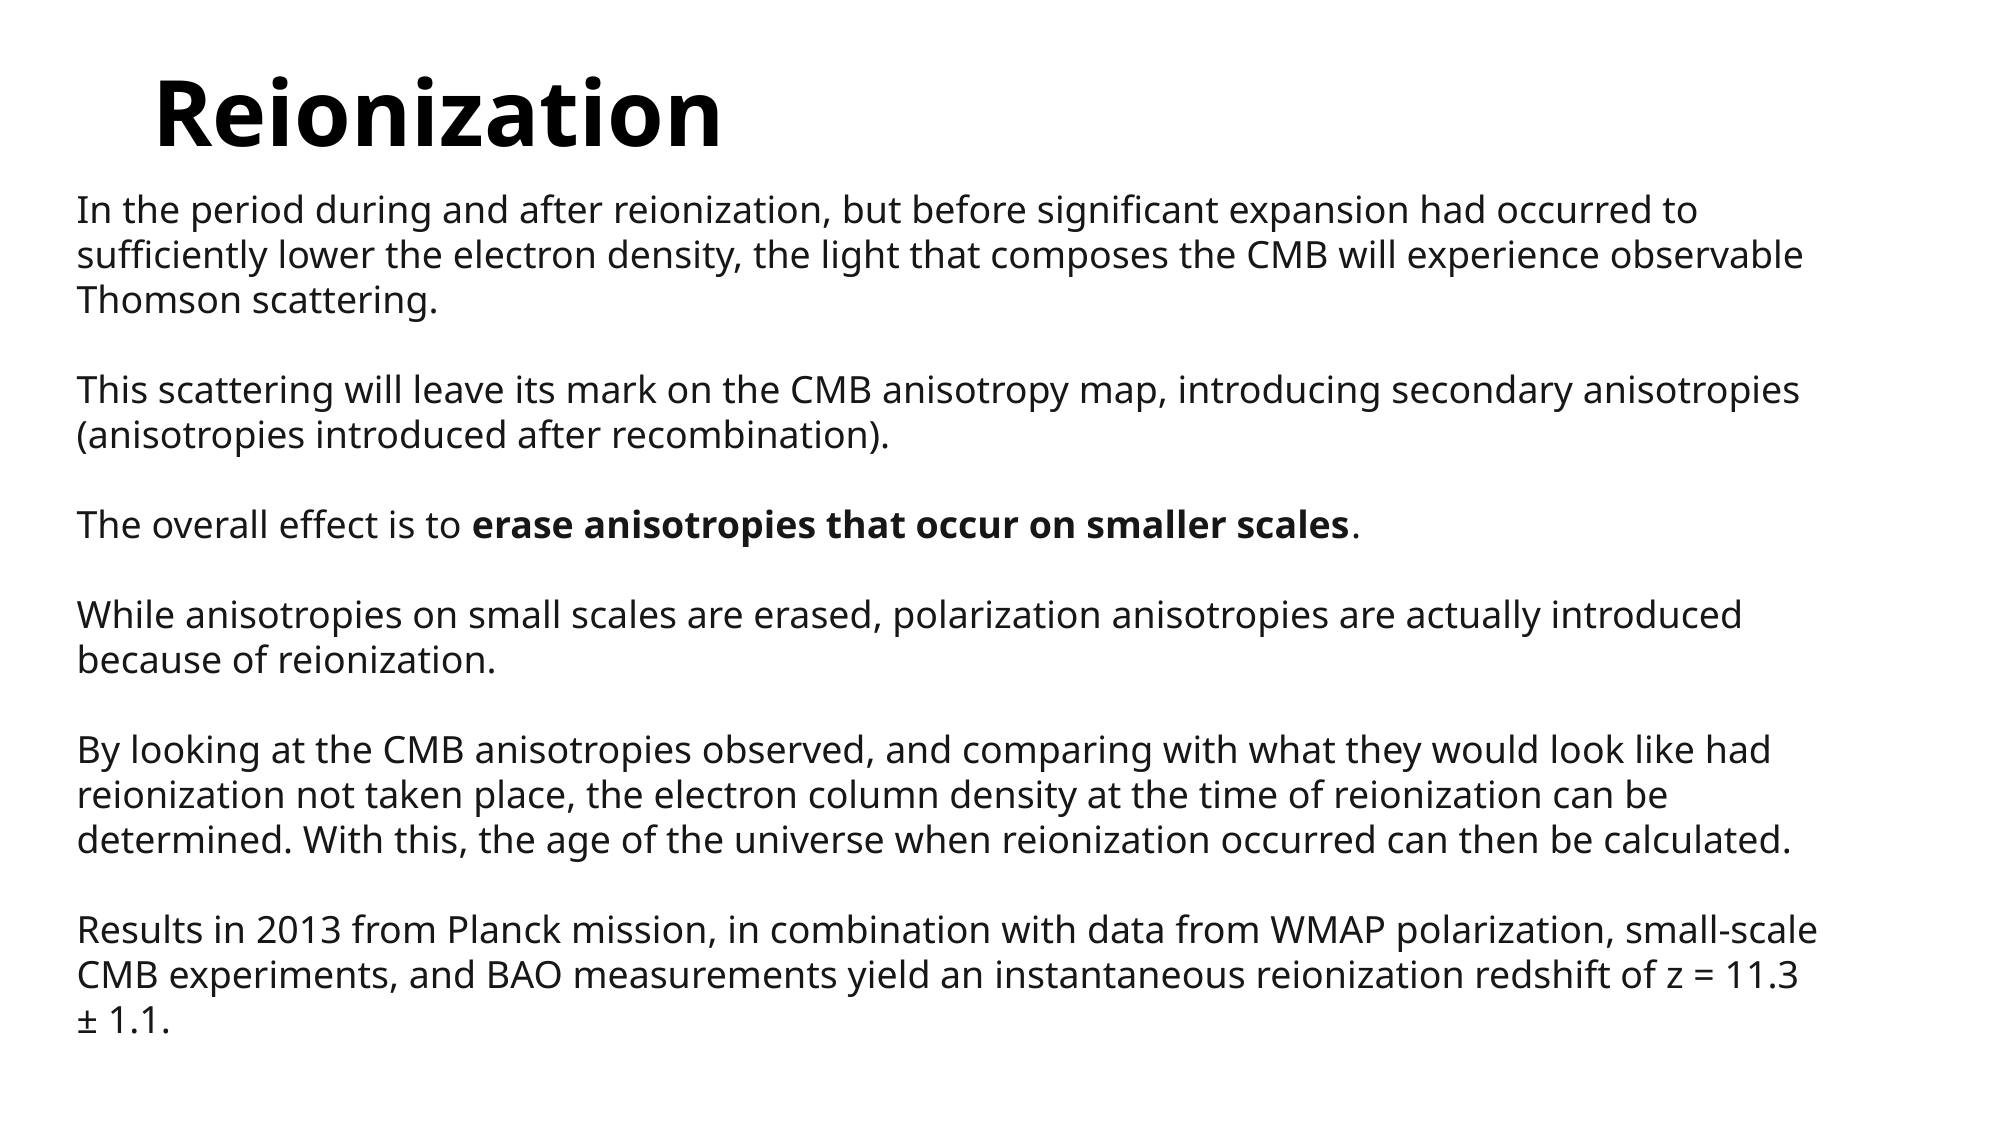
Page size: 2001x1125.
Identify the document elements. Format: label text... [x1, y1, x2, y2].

text_box In the period during and after reionization, but before significant expansion had occurred to sufficiently lower the electron density, the light that composes the CMB will experience observable Thomson scattering. This scattering will leave its mark on the CMB anisotropy map, introducing secondary anisotropies (anisotropies introduced after recombination). The overall effect is to erase anisotropies that occur on smaller scales. While anisotropies on small scales are erased, polarization anisotropies are actually introduced because of reionization. By looking at the CMB anisotropies observed, and comparing with what they would look like had reionization not taken place, the electron column density at the time of reionization can be determined. With this, the age of the universe when reionization occurred can then be calculated. Results in 2013 from Planck mission, in combination with data from WMAP polarization, small-scale CMB experiments, and BAO measurements yield an instantaneous reionization redshift of z = 11.3 ± 1.1. [61, 179, 1836, 1049]
text_box Reionization [137, 59, 1863, 180]
